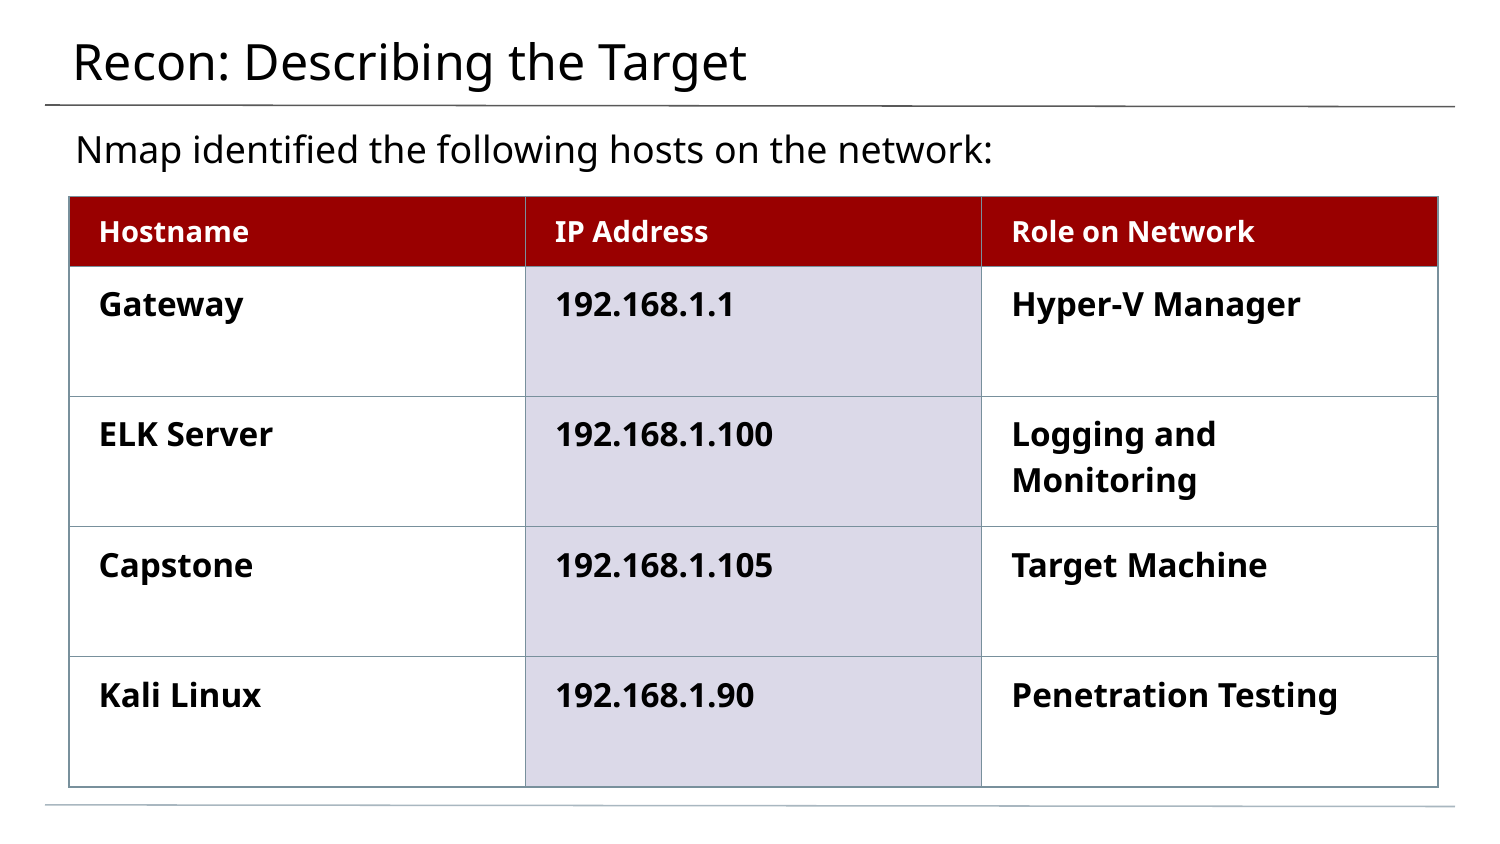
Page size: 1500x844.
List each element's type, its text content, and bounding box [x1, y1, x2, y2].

table_header IP Address [526, 197, 981, 266]
table_cell Hyper-V Manager [982, 267, 1437, 396]
table_cell Capstone [70, 527, 525, 656]
table_cell 192.168.1.90 [526, 657, 981, 786]
table_cell Target Machine [982, 527, 1437, 656]
title Recon: Describing the Target [0, 0, 1500, 88]
table_cell Gateway [70, 267, 525, 396]
table_header Role on Network [982, 197, 1437, 266]
table_cell 192.168.1.100 [526, 397, 981, 526]
table_header Hostname [70, 197, 525, 266]
table_cell 192.168.1.105 [526, 527, 981, 656]
table_cell Logging and Monitoring [982, 397, 1437, 526]
table_cell Kali Linux [70, 657, 525, 786]
subtitle Nmap identified the following hosts on the network: [0, 110, 1500, 171]
table_cell Penetration Testing [982, 657, 1437, 786]
table_cell ELK Server [70, 397, 525, 526]
table_cell 192.168.1.1 [526, 267, 981, 396]
